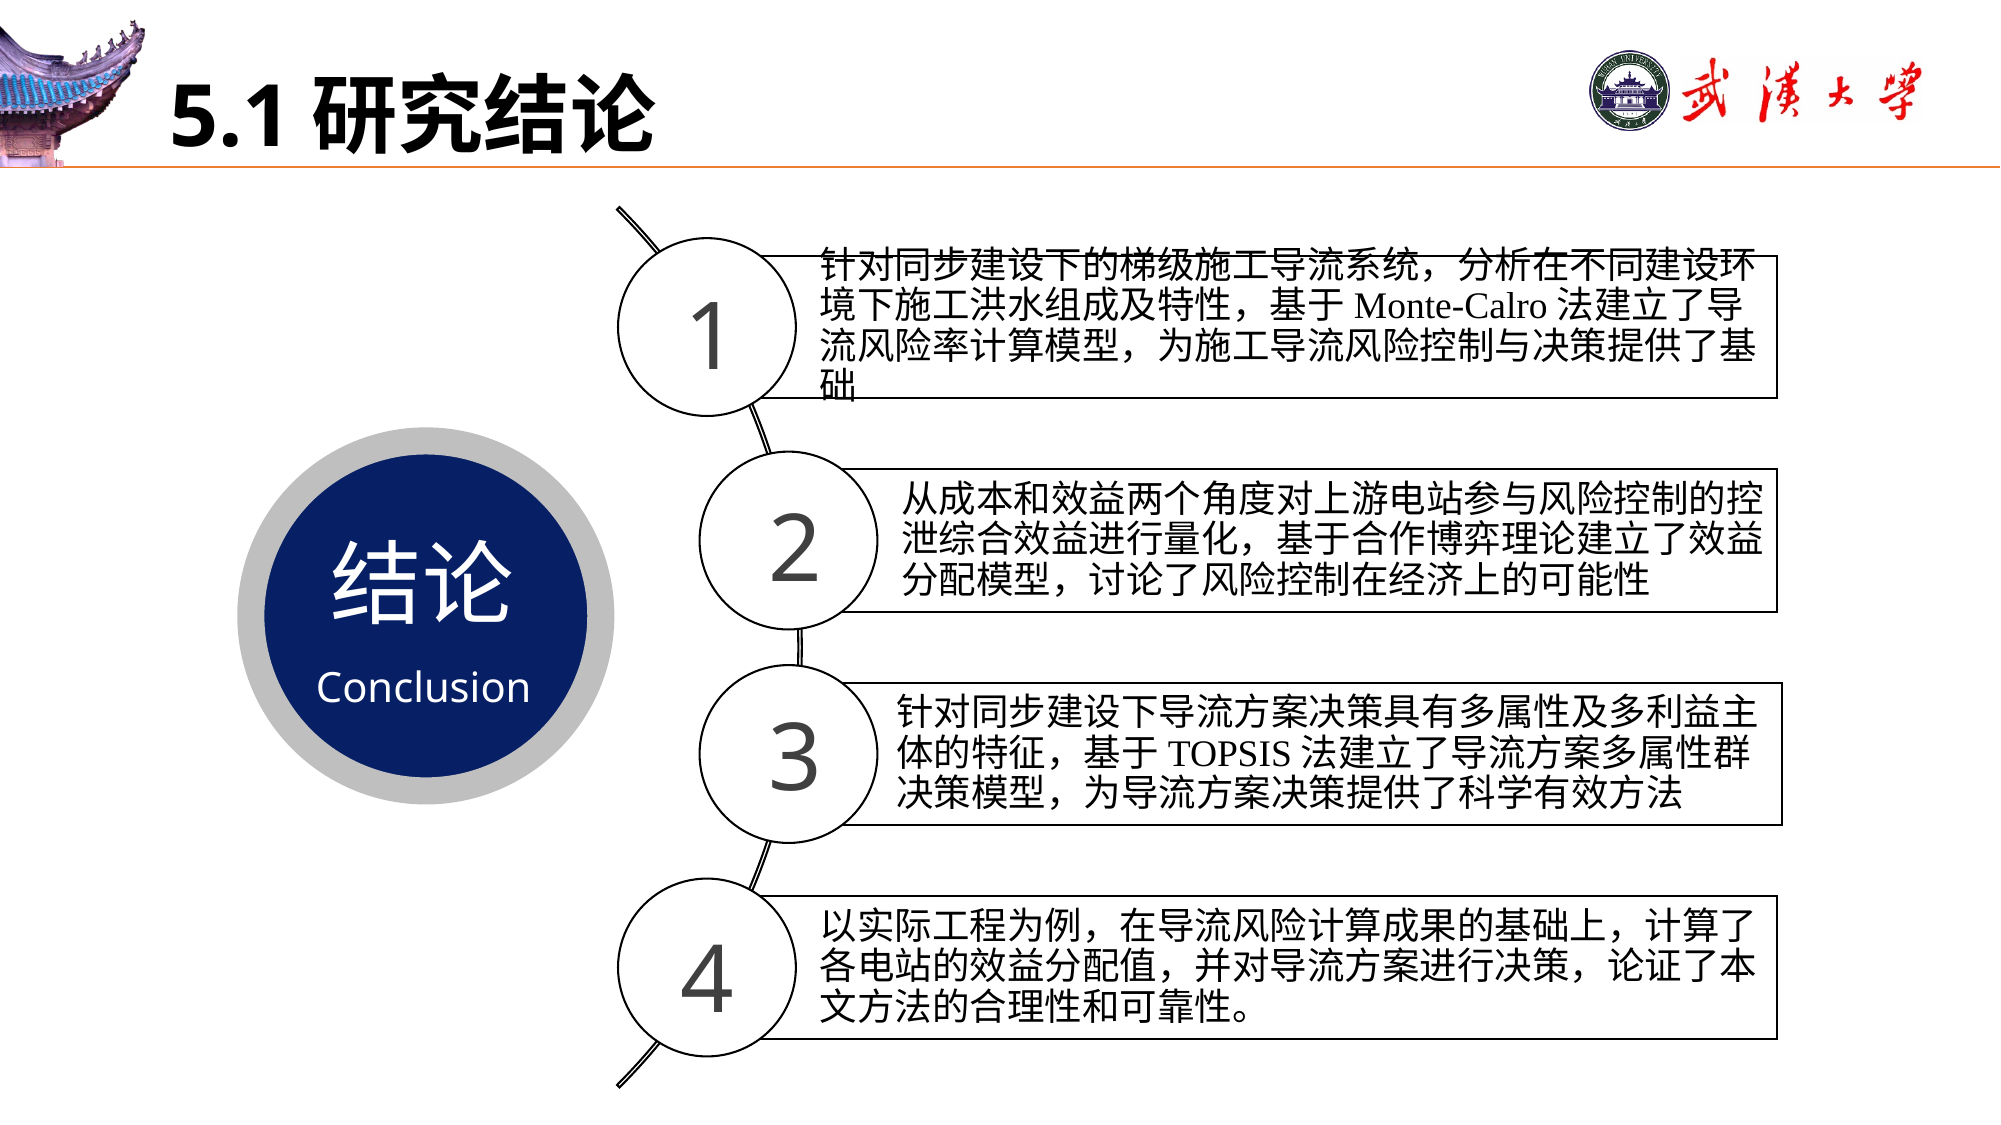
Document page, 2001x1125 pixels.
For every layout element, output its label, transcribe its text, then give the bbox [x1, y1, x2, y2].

picture [1681, 57, 1923, 124]
picture [1589, 50, 1670, 131]
picture [0, 9, 158, 167]
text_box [250, 440, 634, 791]
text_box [605, 184, 1793, 1110]
title 5.1研究结论 [131, 64, 1604, 174]
